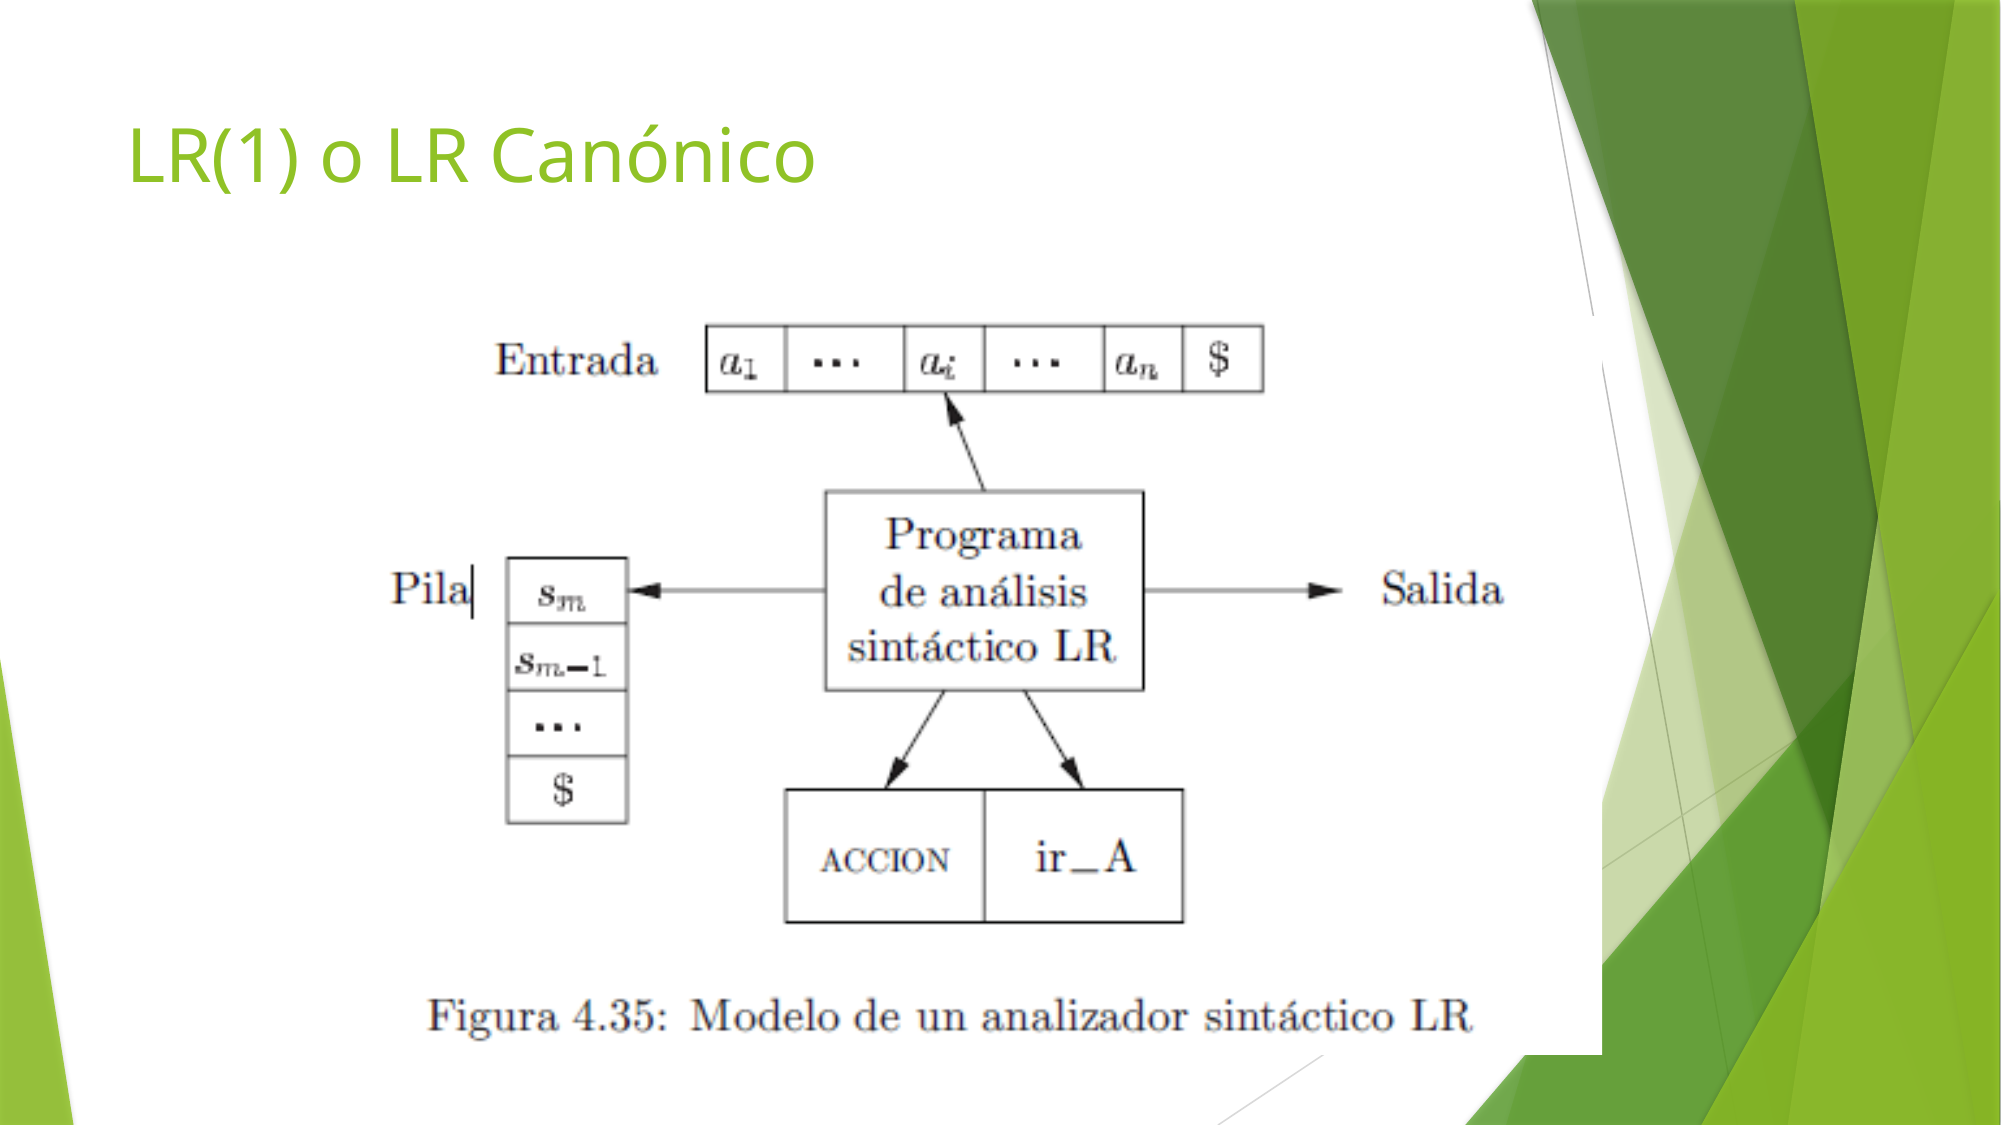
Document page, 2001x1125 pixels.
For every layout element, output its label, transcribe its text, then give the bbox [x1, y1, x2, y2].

title LR(1) o LR Canónico [111, 99, 1522, 317]
picture [353, 316, 1603, 1056]
